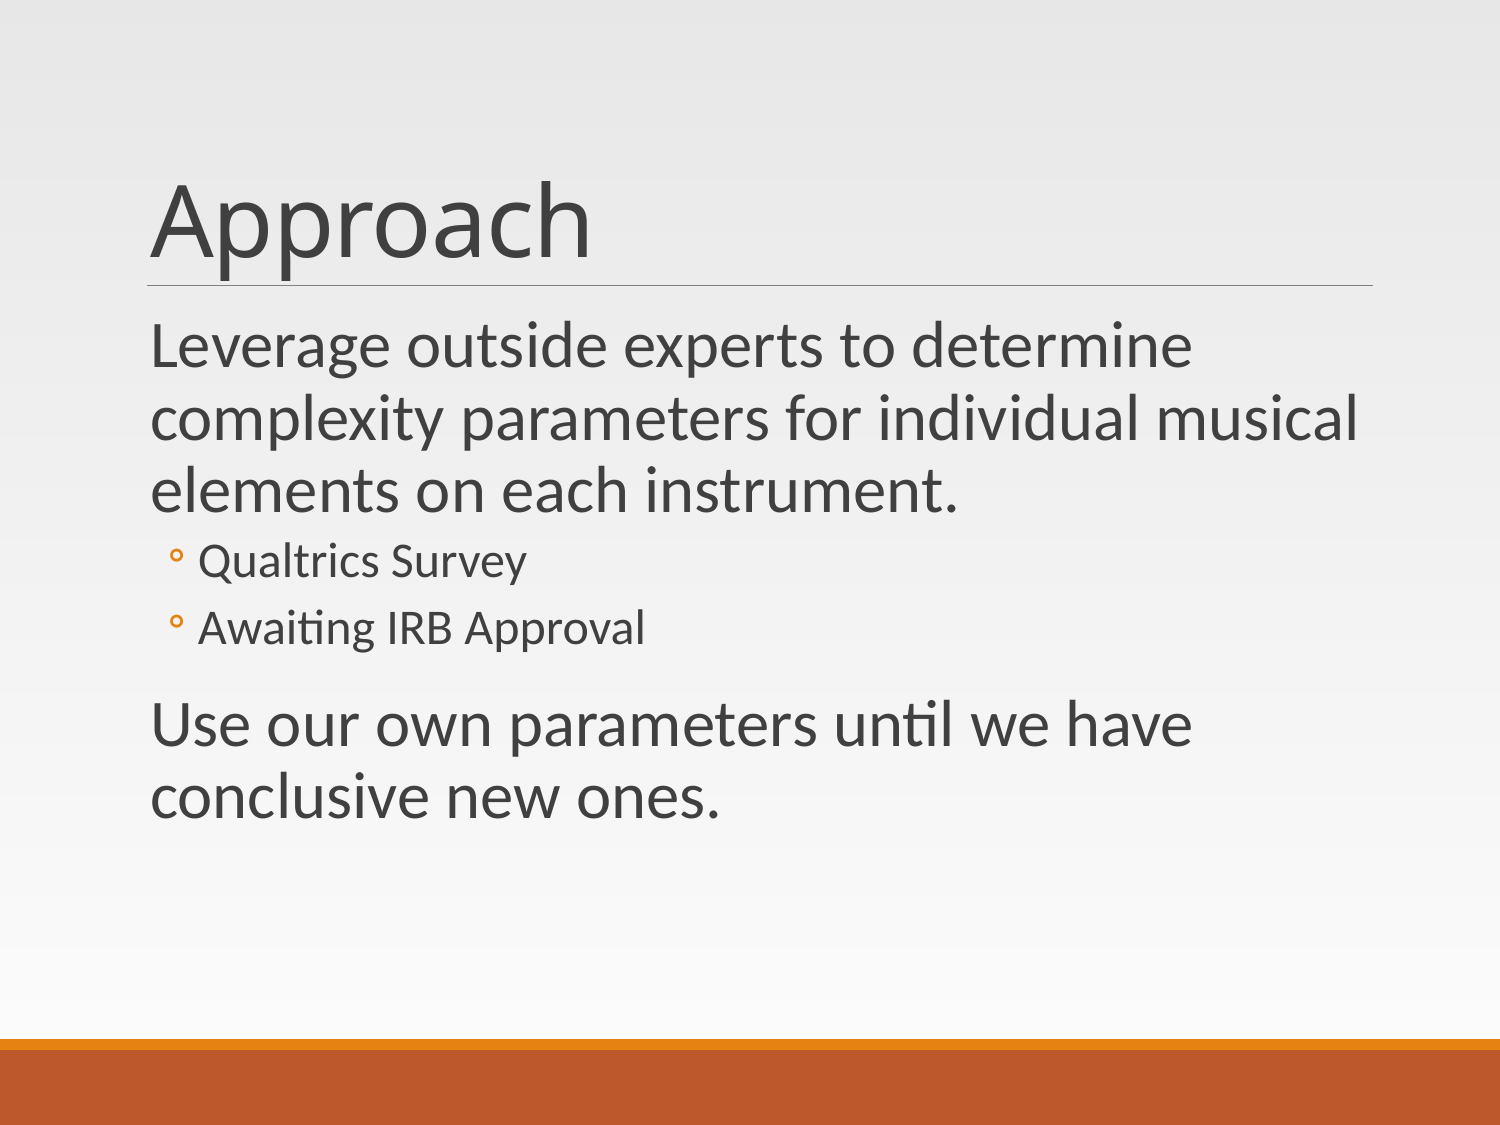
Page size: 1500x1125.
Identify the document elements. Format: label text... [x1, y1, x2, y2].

list Leverage outside experts to determine complexity parameters for individual musical elements on each instrument. Qualtrics Survey Awaiting IRB Approval Use our own parameters until we have conclusive new ones. [135, 302, 1373, 963]
title Approach [135, 47, 1373, 285]
